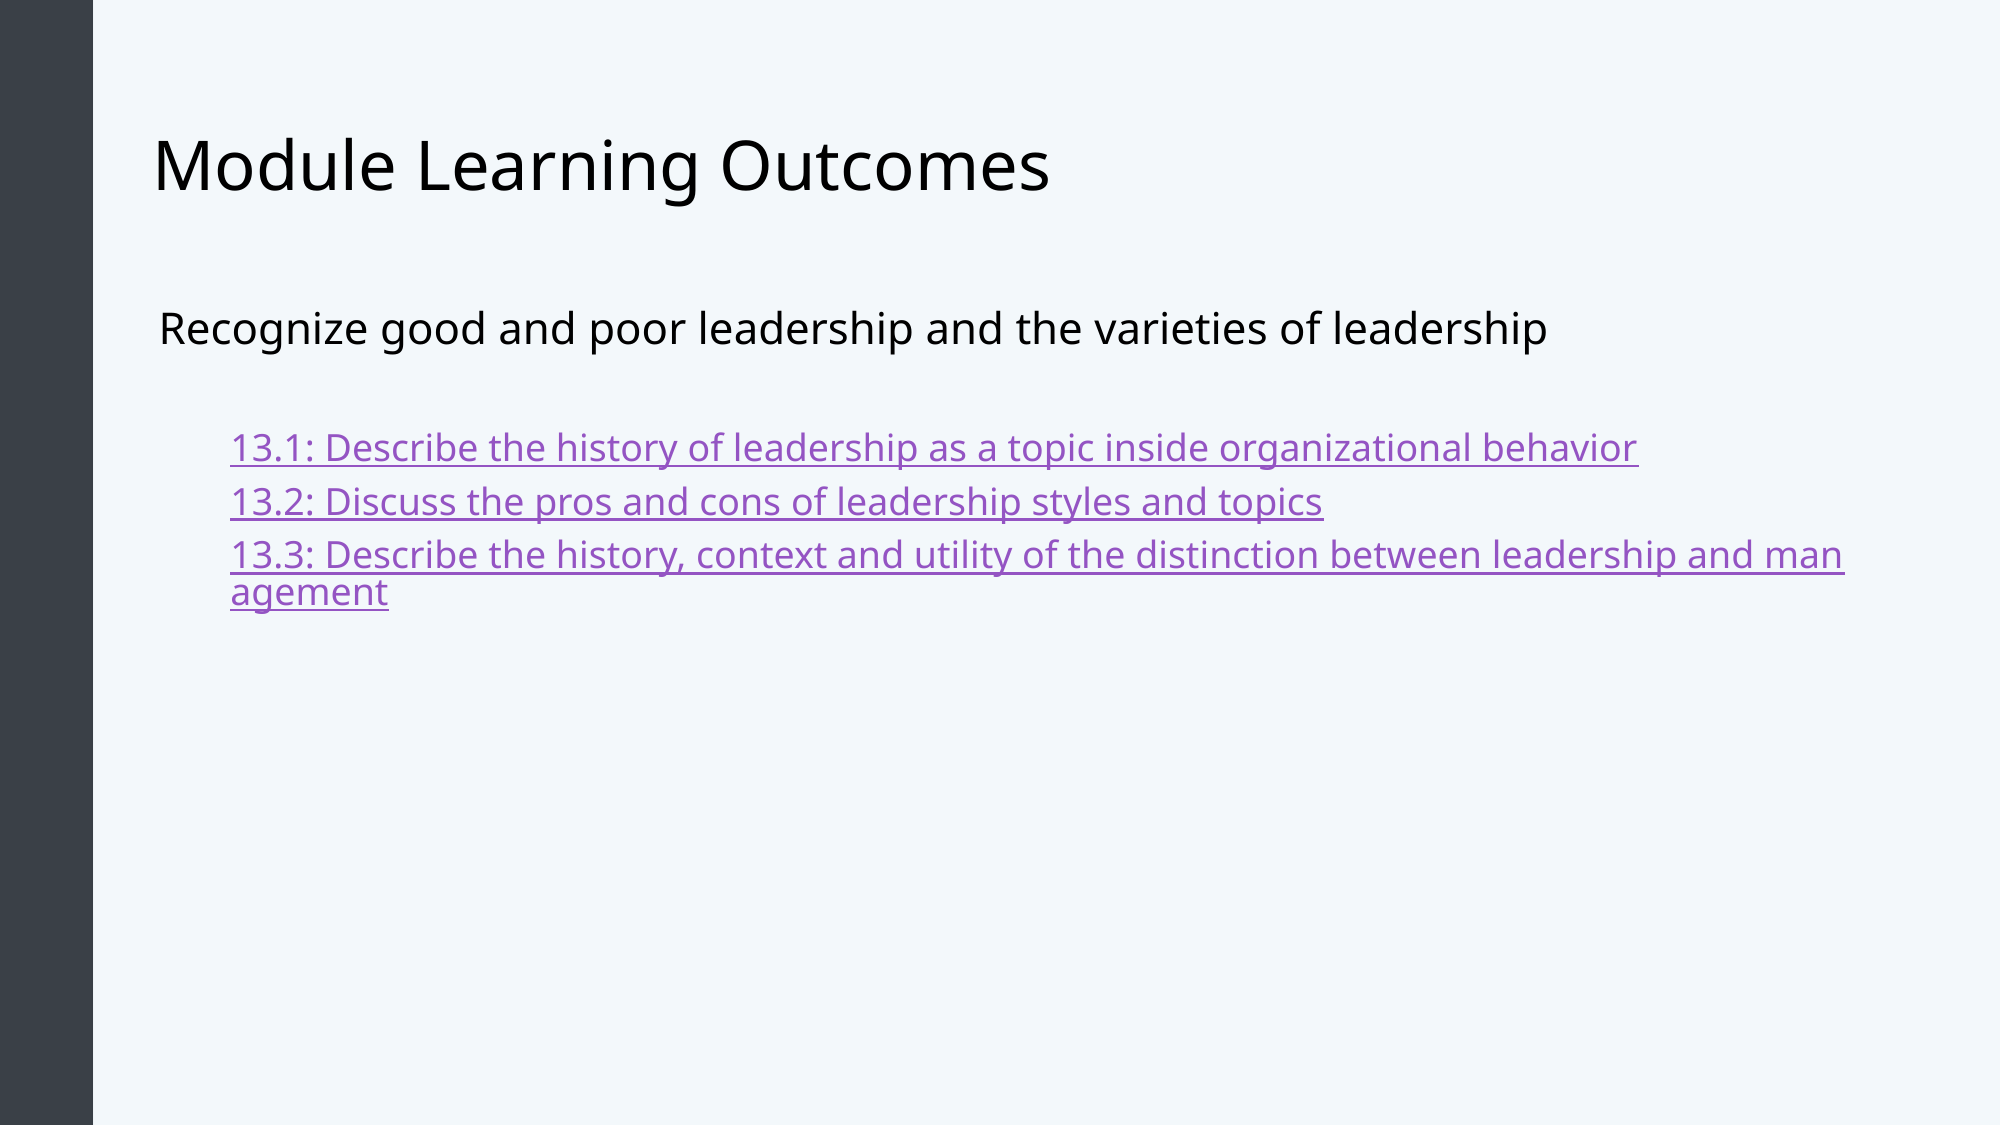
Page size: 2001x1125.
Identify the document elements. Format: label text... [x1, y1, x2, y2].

list Recognize good and poor leadership and the varieties of leadership 13.1: Describe the history of leadership as a topic inside organizational behavior 13.2: Discuss the pros and cons of leadership styles and topics 13.3: Describe the history, context and utility of the distinction between leadership and management [137, 299, 1863, 1014]
title Module Learning Outcomes [137, 59, 1863, 278]
